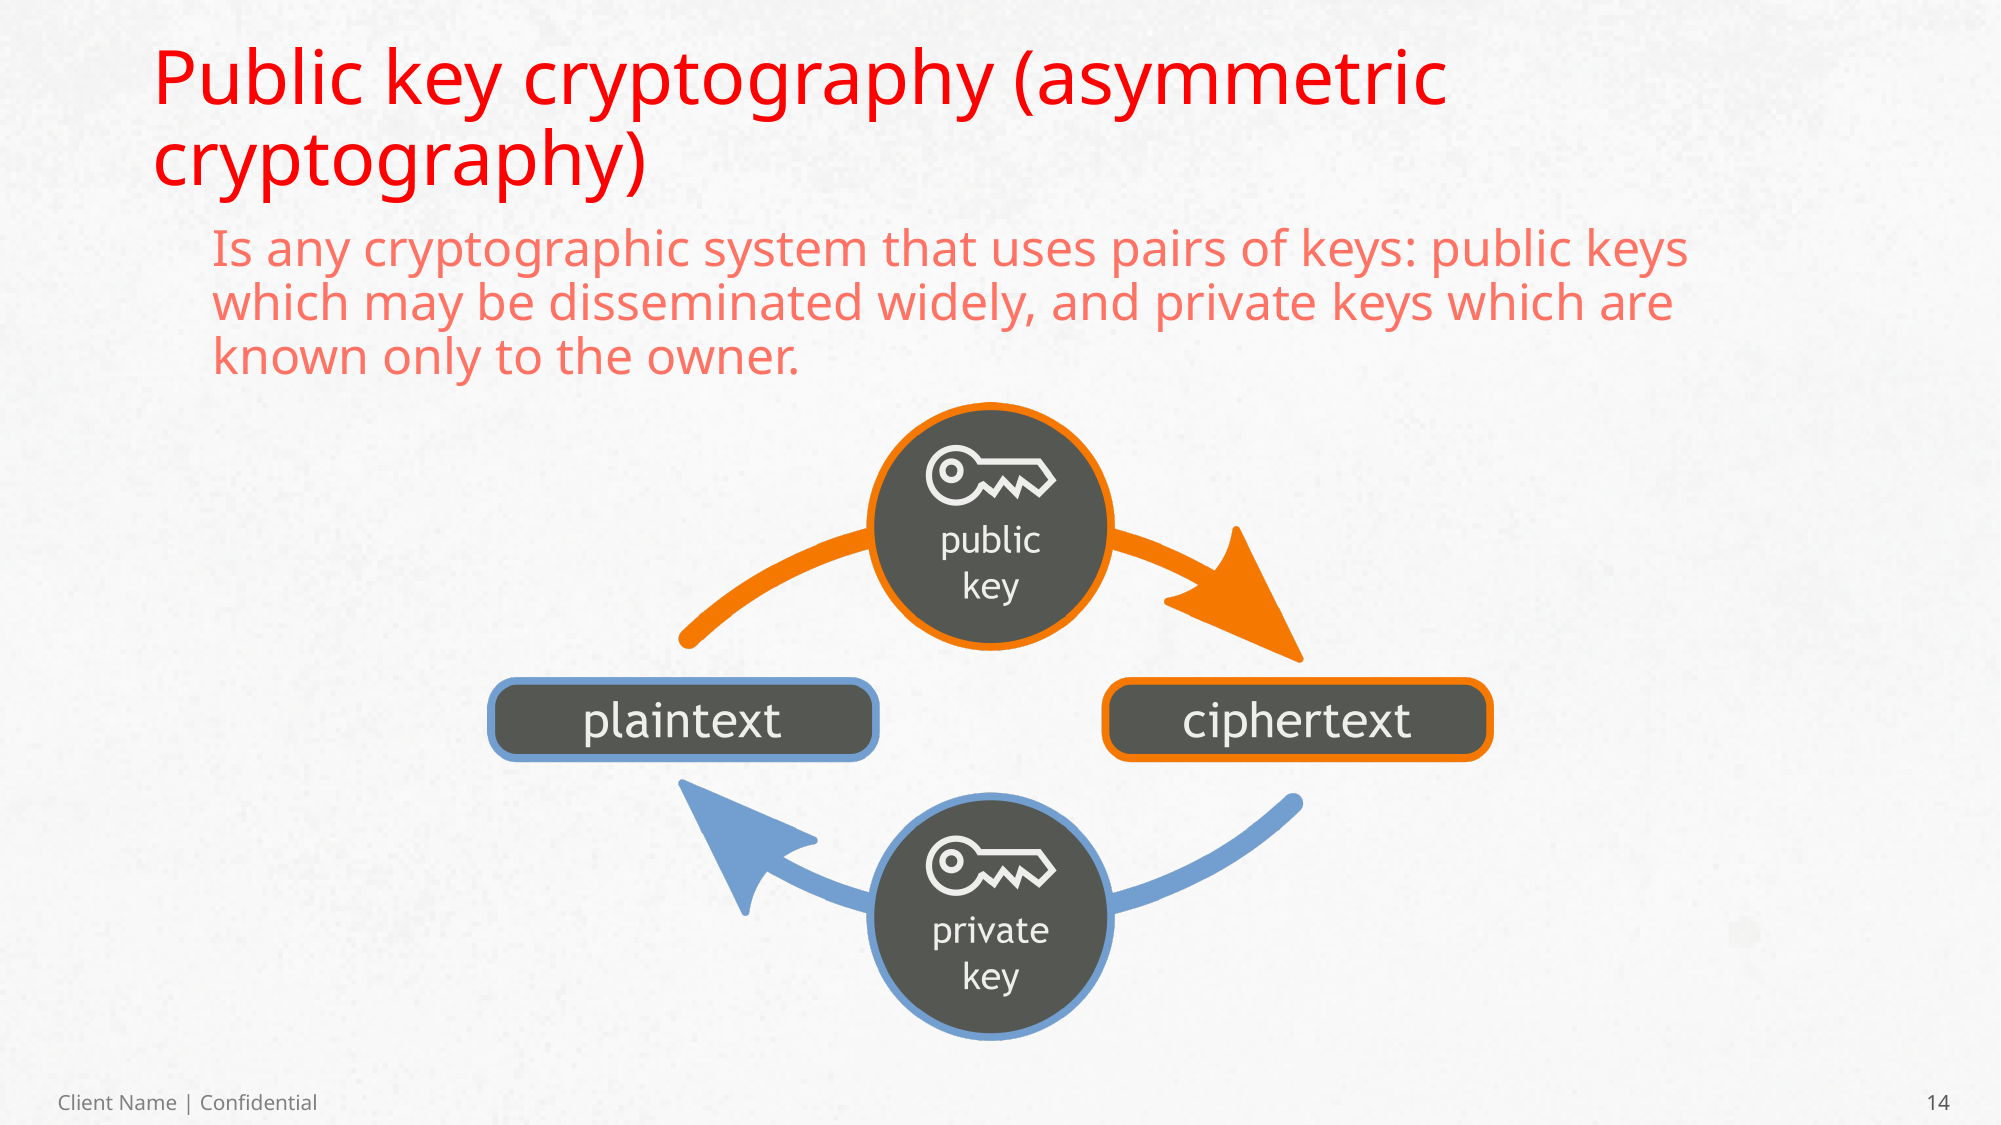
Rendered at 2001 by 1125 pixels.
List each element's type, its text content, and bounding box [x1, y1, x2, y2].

picture [0, 0, 2001, 1125]
text_box Is any cryptographic system that uses pairs of keys: public keys which may be disseminated widely, and private keys which are known only to the owner. [137, 184, 1863, 344]
list Public key cryptography (asymmetric cryptography) [77, 56, 1904, 185]
